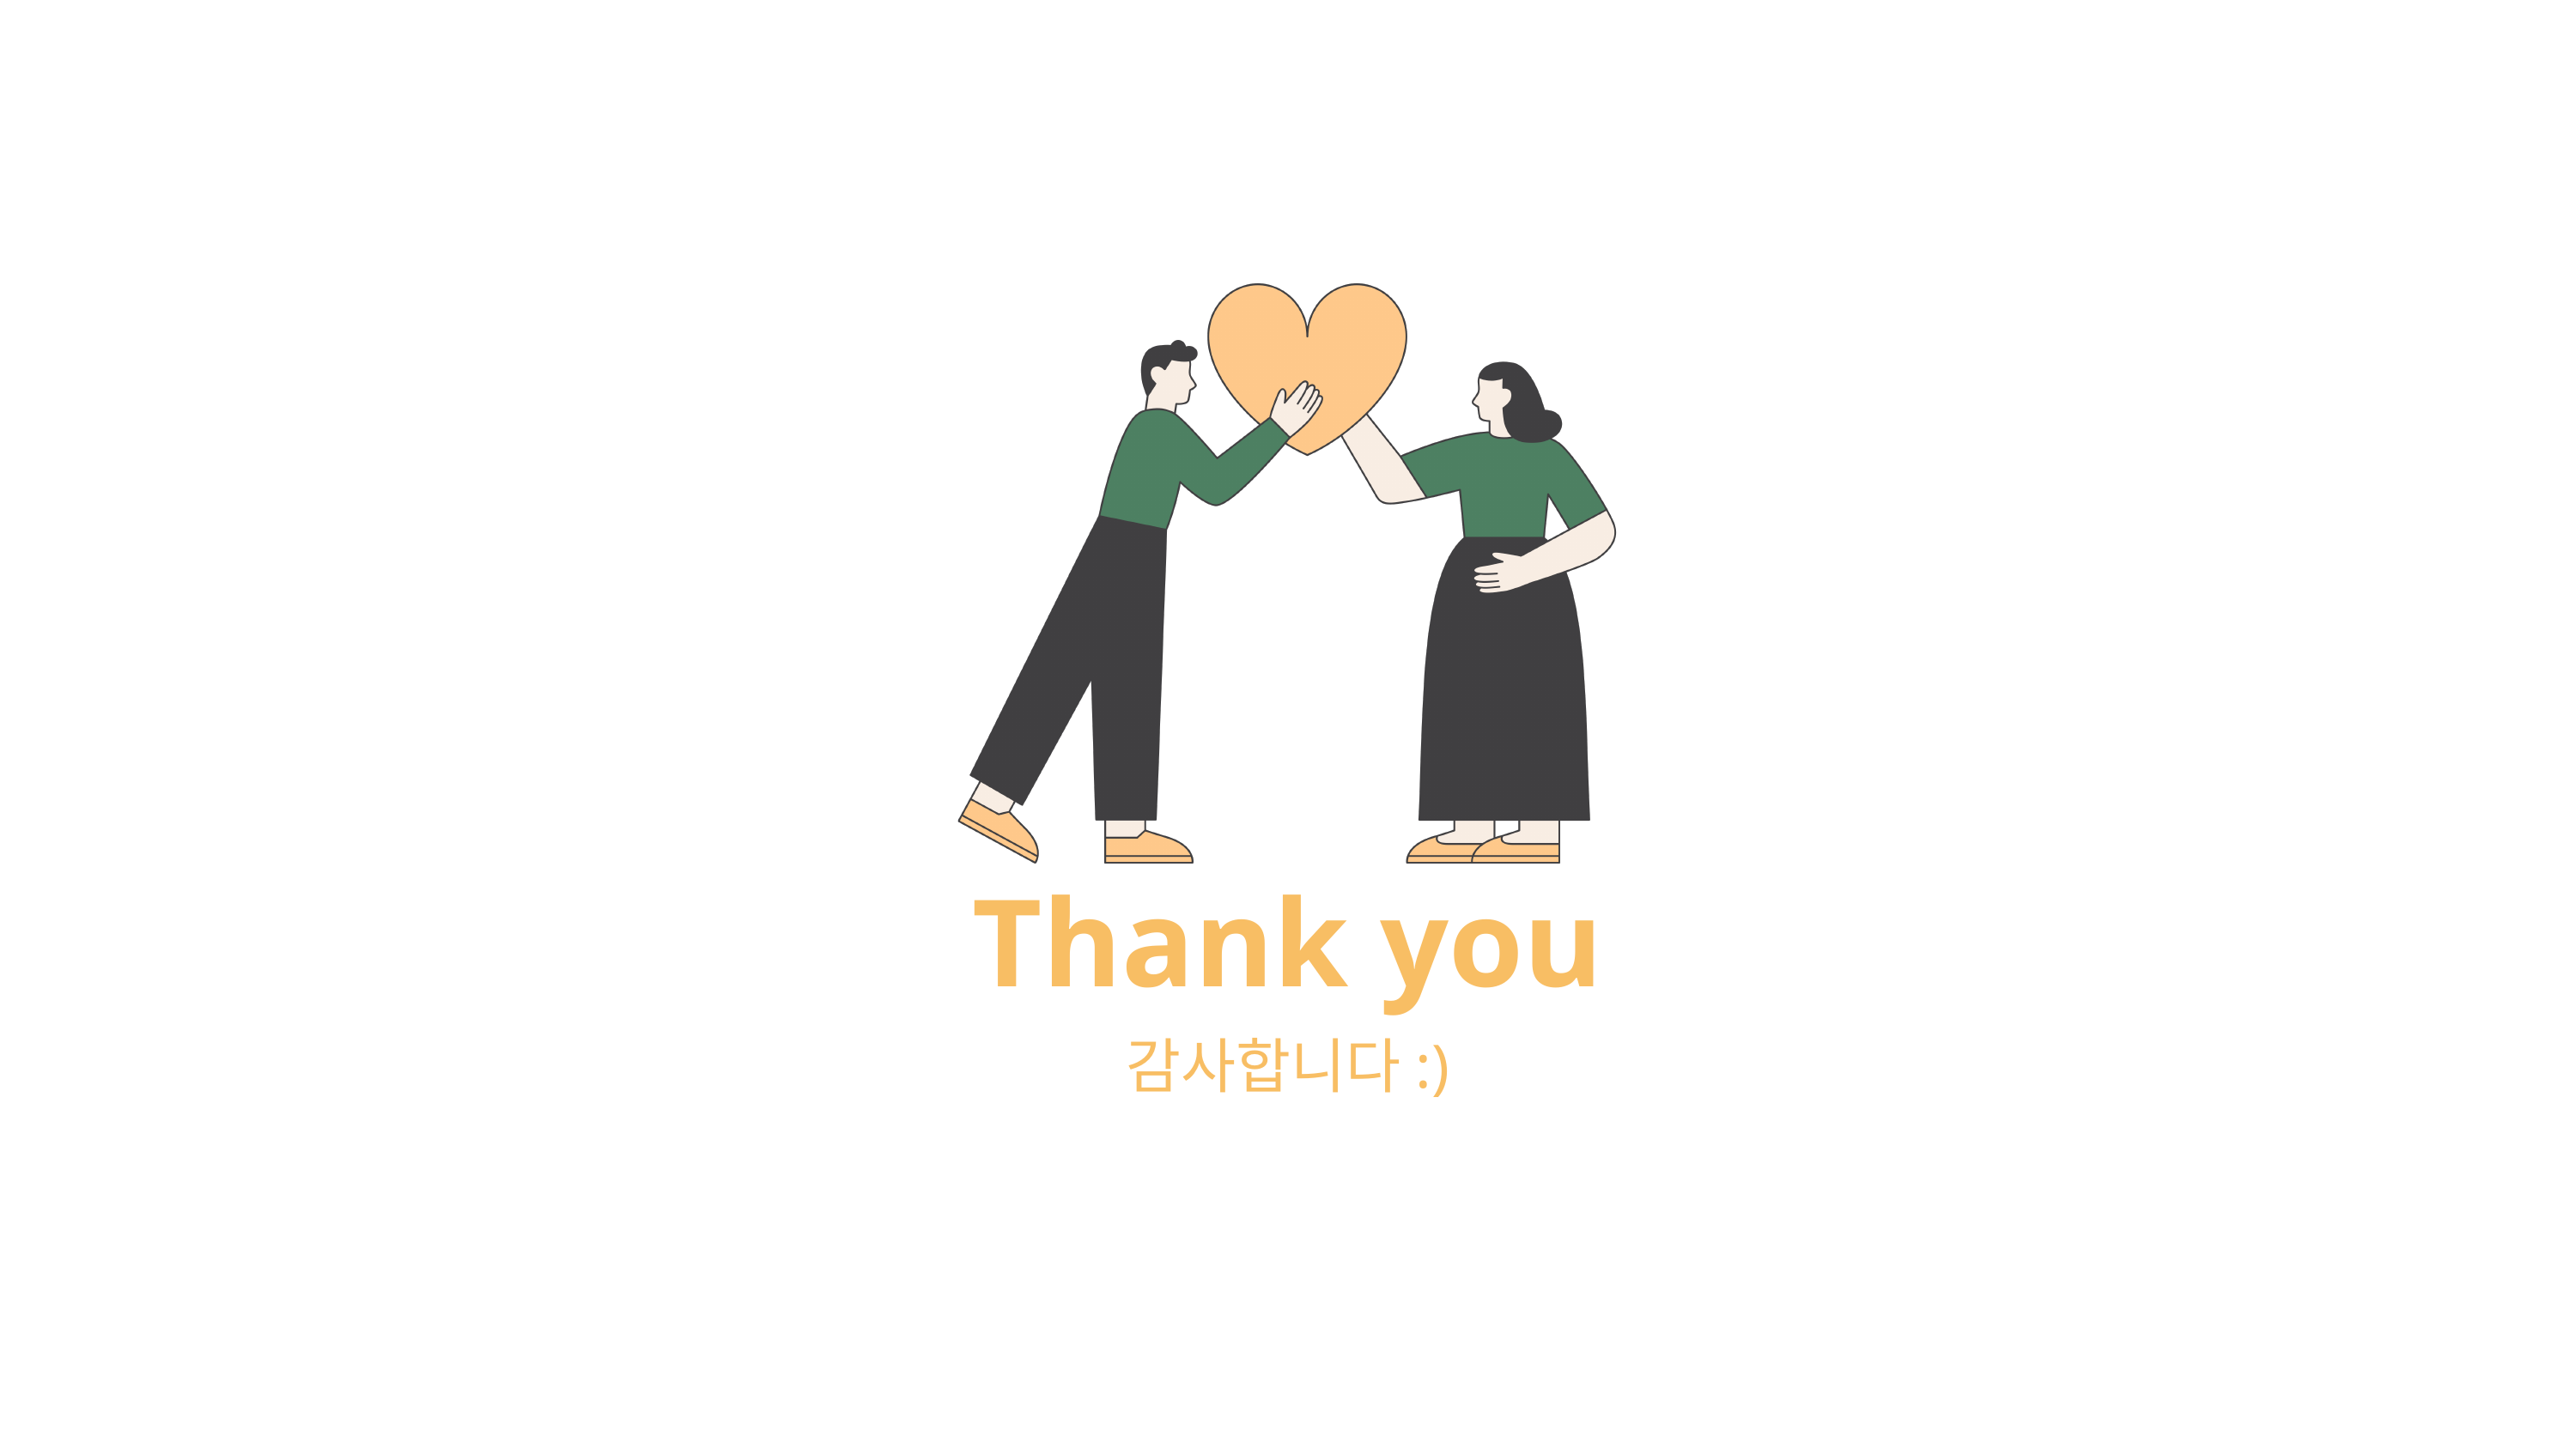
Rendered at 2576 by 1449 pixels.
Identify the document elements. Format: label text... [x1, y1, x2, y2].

text_box [957, 283, 1619, 853]
text_box 감사합니다:) [928, 1022, 1648, 1100]
text_box Thank you [928, 853, 1648, 1011]
